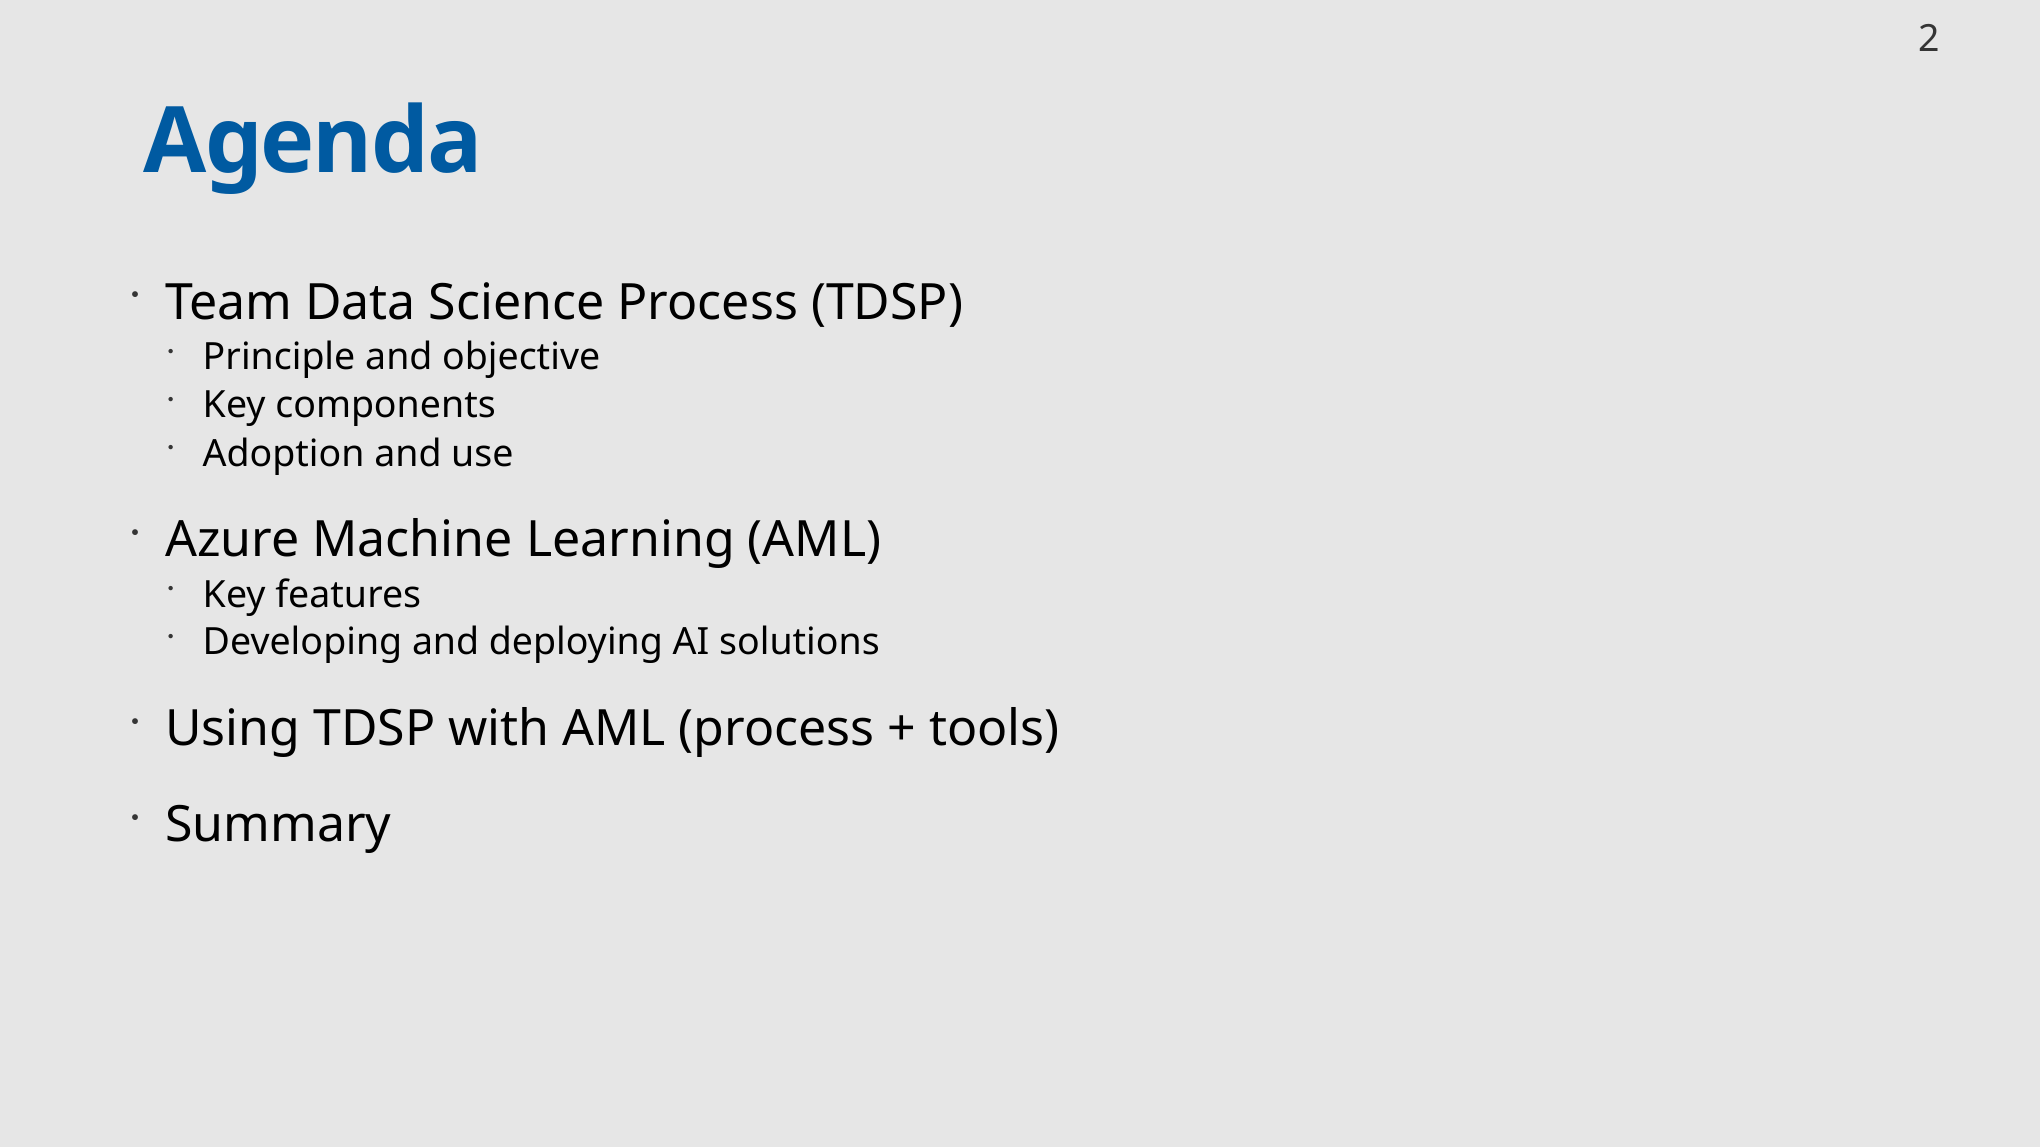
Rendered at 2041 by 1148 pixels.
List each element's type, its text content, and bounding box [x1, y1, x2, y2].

title Agenda [120, 78, 2041, 229]
list Team Data Science Process (TDSP) Principle and objective Key components Adoption and use Azure Machine Learning (AML) Key features Developing and deploying AI solutions Using TDSP with AML (process + tools) Summary [103, 261, 1846, 891]
text_box 2 [1888, 0, 2041, 84]
